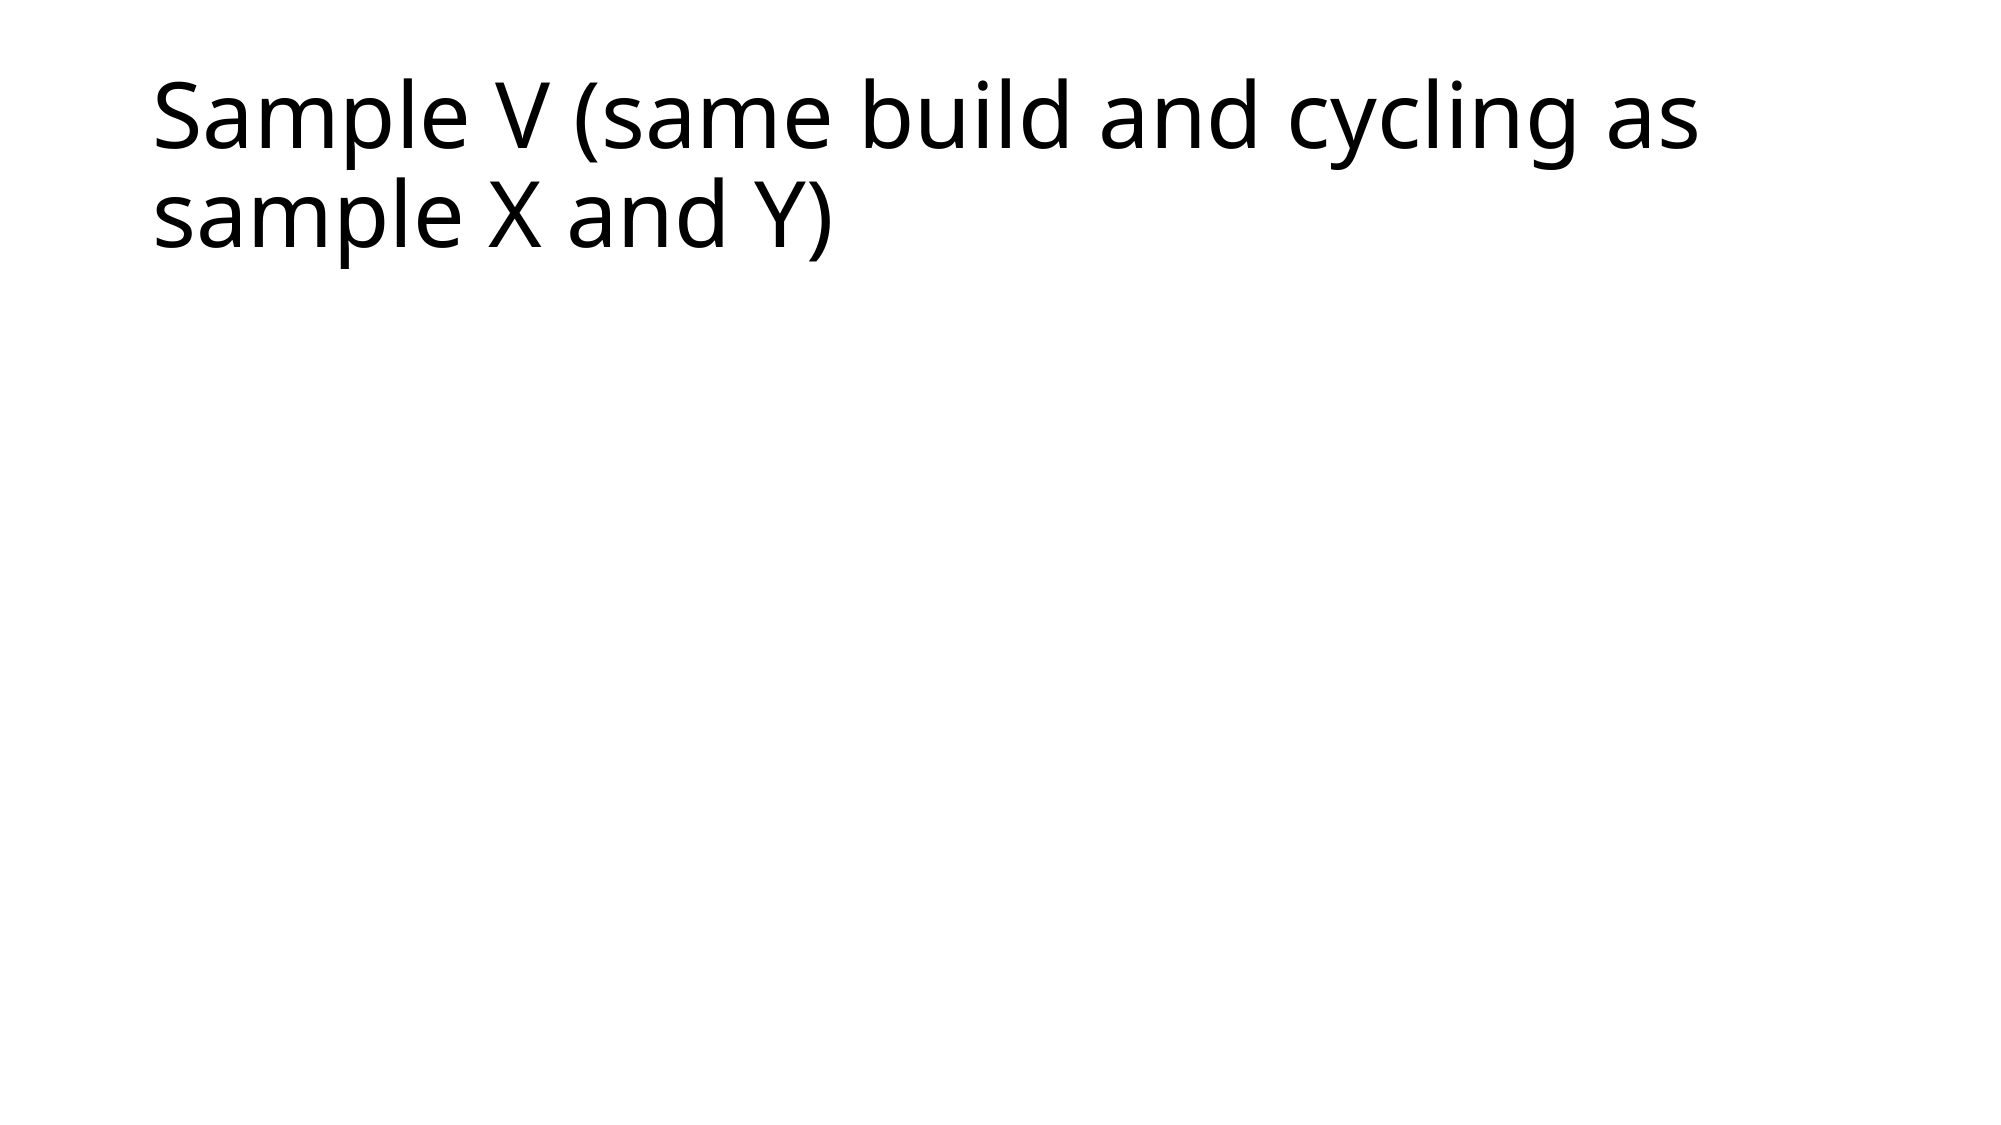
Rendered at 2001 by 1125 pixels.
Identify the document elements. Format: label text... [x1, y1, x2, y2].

title Sample V (same build and cycling as sample X and Y) [137, 59, 1863, 278]
